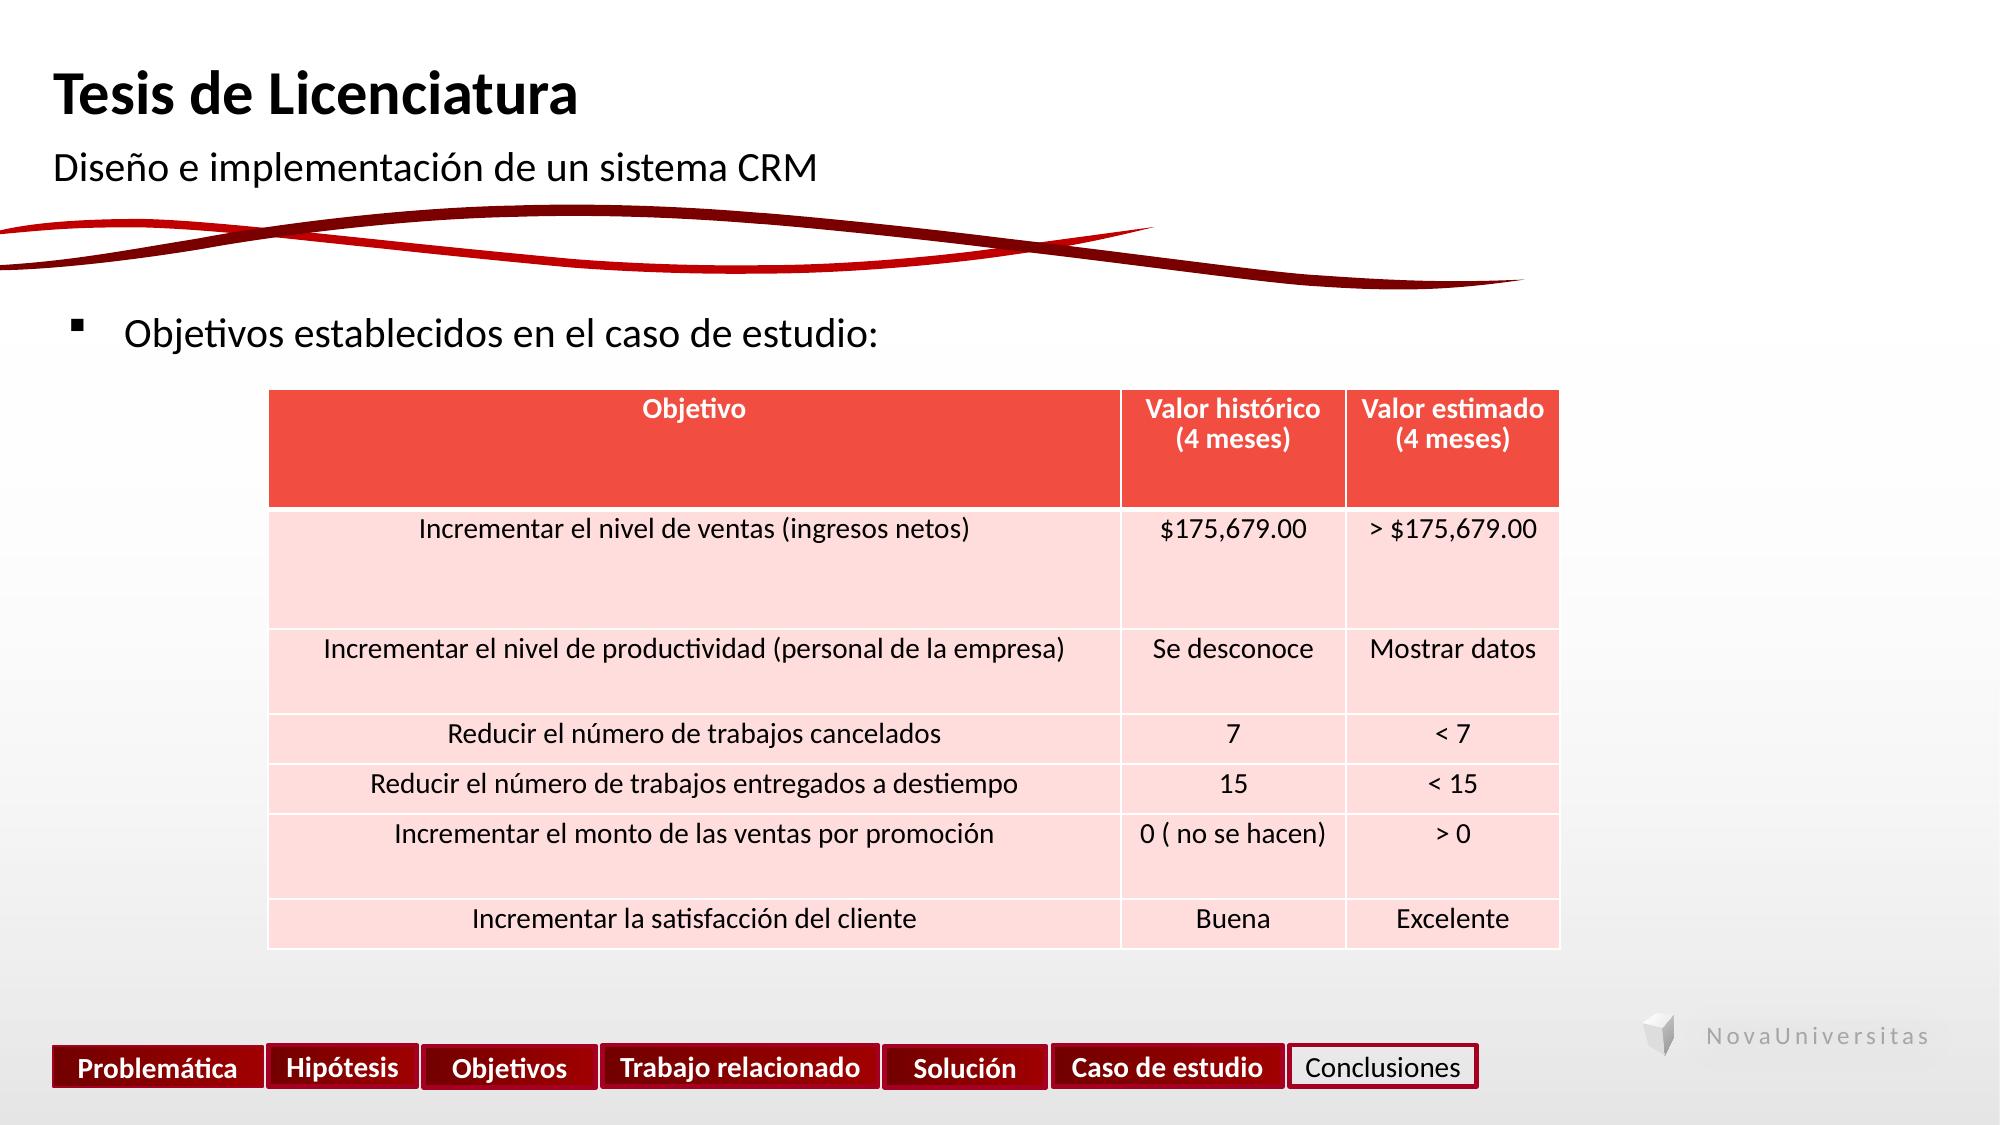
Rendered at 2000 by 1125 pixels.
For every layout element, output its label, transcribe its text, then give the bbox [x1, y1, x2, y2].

table_cell < 15 [1347, 765, 1559, 813]
table_cell Incrementar el nivel de ventas (ingresos netos) [269, 512, 1120, 628]
text_box Caso de estudio [1052, 1045, 1283, 1087]
table_cell Reducir el número de trabajos entregados a destiempo [269, 765, 1120, 813]
text_box Problemática [53, 1046, 263, 1088]
text_box Objetivos establecidos en el caso de estudio: [53, 298, 1947, 414]
text_box [1042, 226, 1155, 246]
table_cell Excelente [1347, 900, 1559, 948]
table_cell Incrementar la satisfacción del cliente [269, 900, 1120, 948]
text_box Tesis de Licenciatura [53, 39, 1947, 140]
table_cell Reducir el número de trabajos cancelados [269, 715, 1120, 763]
text_box [278, 233, 1026, 274]
table_cell Buena [1122, 900, 1345, 948]
text_box Hipótesis [268, 1045, 417, 1087]
table_header Objetivo [269, 390, 1120, 507]
table_cell > $175,679.00 [1347, 512, 1559, 628]
table_cell < 7 [1347, 715, 1559, 763]
text_box Objetivos [423, 1046, 596, 1088]
table_cell Incrementar el nivel de productividad (personal de la empresa) [269, 630, 1120, 713]
text_box Diseño e implementación de un sistema CRM [53, 140, 1947, 196]
table_cell $175,679.00 [1122, 512, 1345, 628]
table_header Valor histórico (4 meses) [1122, 390, 1345, 507]
table_cell 15 [1122, 765, 1345, 813]
text_box [0, 218, 261, 235]
text_box Trabajo relacionado [602, 1045, 878, 1087]
table_cell Mostrar datos [1347, 630, 1559, 713]
table_cell 7 [1122, 715, 1345, 763]
text_box Conclusiones [1289, 1045, 1477, 1087]
text_box Solución [884, 1046, 1046, 1088]
table_cell Se desconoce [1122, 630, 1345, 713]
table_header Valor estimado (4 meses) [1347, 390, 1559, 507]
table_cell Incrementar el monto de las ventas por promoción [269, 815, 1120, 898]
table_cell > 0 [1347, 815, 1559, 898]
text_box [0, 204, 1525, 290]
table_cell 0 ( no se hacen) [1122, 815, 1345, 898]
